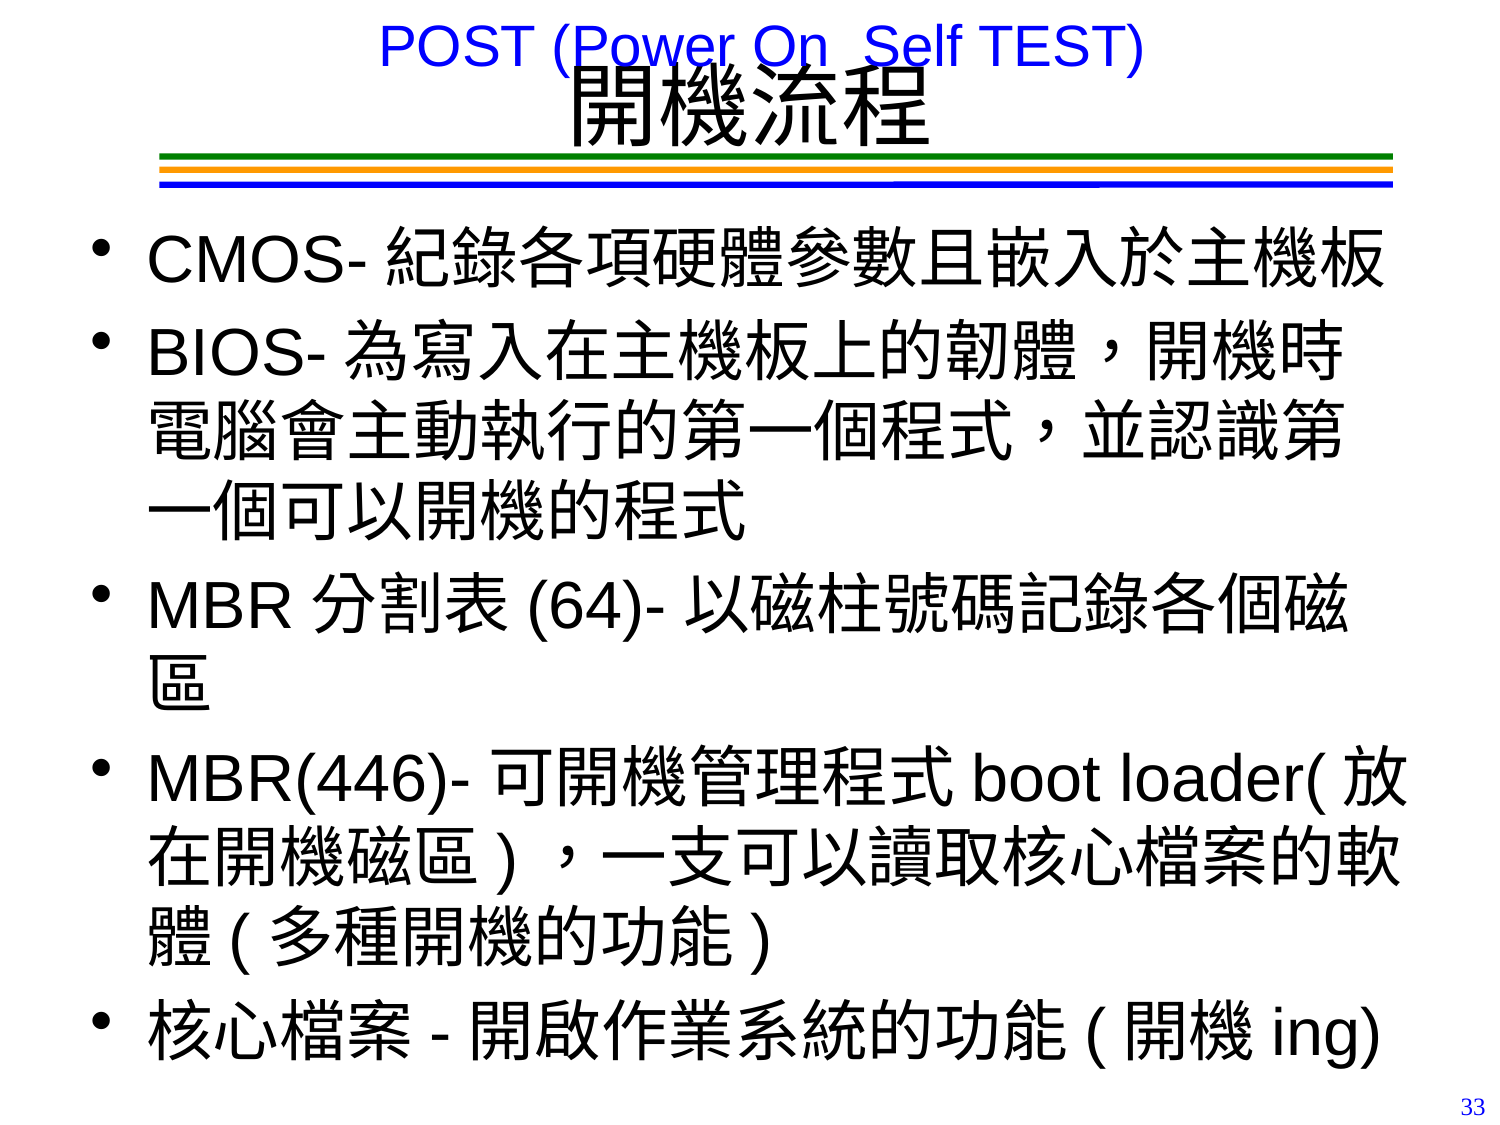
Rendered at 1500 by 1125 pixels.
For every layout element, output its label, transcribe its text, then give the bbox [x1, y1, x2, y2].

list CMOS-紀錄各項硬體參數且嵌入於主機板 BIOS-為寫入在主機板上的韌體，開機時電腦會主動執行的第一個程式，並認識第一個可以開機的程式 MBR分割表(64)-以磁柱號碼記錄各個磁區 MBR(446)-可開機管理程式boot loader(放在開機磁區)，一支可以讀取核心檔案的軟體(多種開機的功能) 核心檔案-開啟作業系統的功能(開機ing) [75, 207, 1425, 1005]
title 開機流程 [75, 45, 1425, 161]
text_box POST (Power On Self TEST) [363, 0, 1178, 85]
slide_number 33 [1150, 1082, 1500, 1119]
